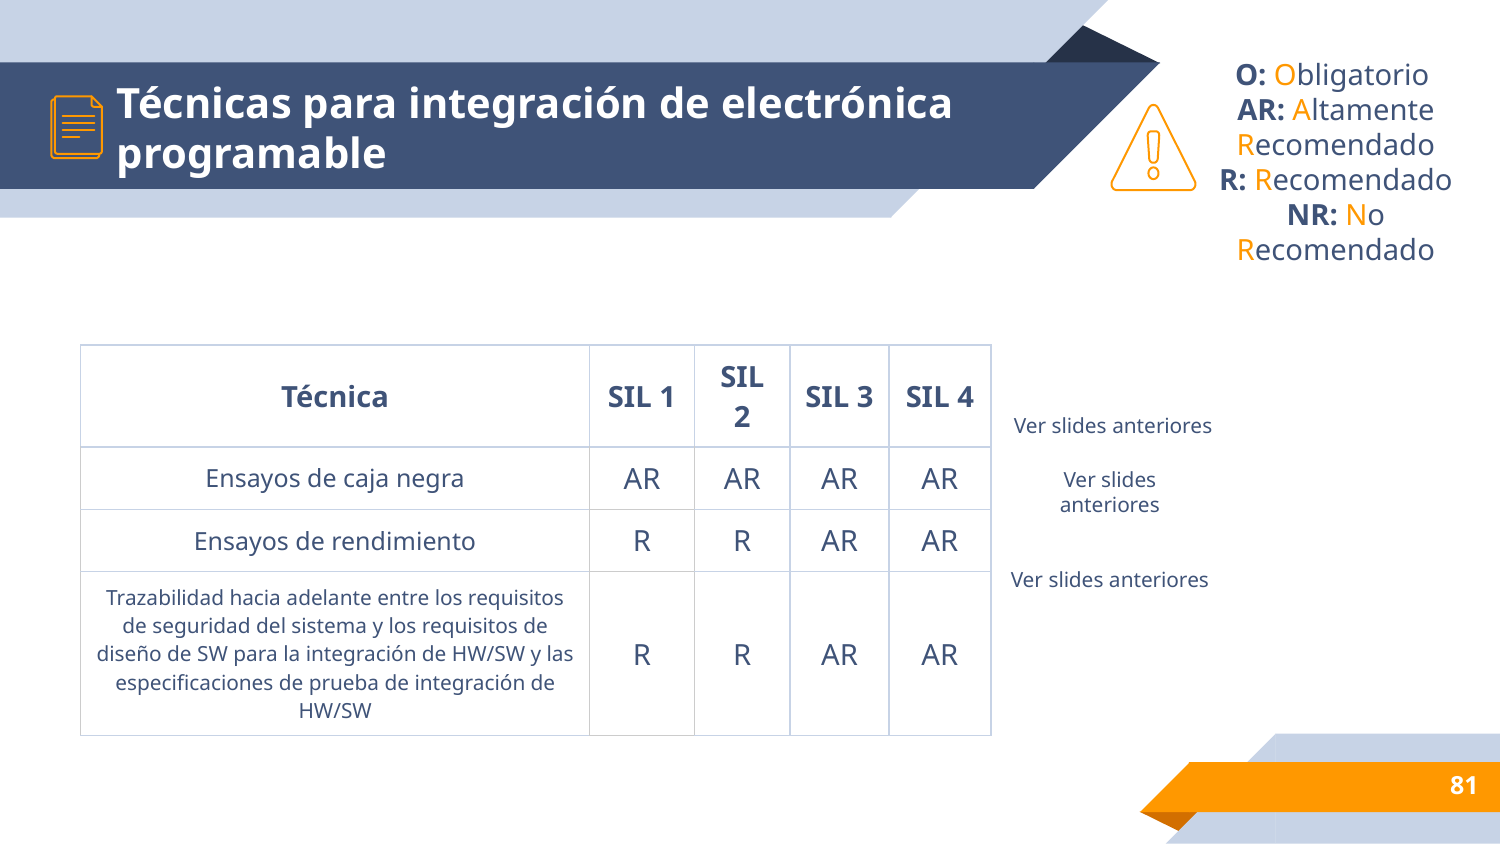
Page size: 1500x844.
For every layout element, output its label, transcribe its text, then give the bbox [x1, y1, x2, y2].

table_cell AR [890, 448, 990, 509]
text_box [50, 96, 103, 159]
table_cell AR [695, 448, 789, 509]
table_cell AR [791, 572, 888, 735]
table_cell R [695, 510, 789, 571]
table_cell Trazabilidad hacia adelante entre los requisitos de seguridad del sistema y los requisitos de diseño de SW para la integración de HW/SW y las especificaciones de prueba de integración de HW/SW [81, 572, 589, 735]
title Técnicas para integración de electrónica programable [101, 64, 1066, 190]
table_cell Ensayos de caja negra [81, 448, 589, 509]
subtitle O: Obligatorio AR: Altamente Recomendado R: Recomendado NR: No Recomendado [1172, 64, 1500, 256]
table_cell AR [890, 510, 990, 571]
slide_number ‹#› [1249, 760, 1494, 813]
table_cell AR [590, 448, 694, 509]
table_header SIL 3 [791, 346, 888, 446]
table_header SIL 1 [590, 346, 694, 446]
table_header Técnica [81, 346, 589, 446]
table_cell Ensayos de rendimiento [81, 510, 589, 571]
table_cell AR [791, 448, 888, 509]
table_header SIL 4 [890, 346, 990, 446]
subtitle Ver slides anteriores [991, 545, 1229, 613]
table_cell AR [791, 510, 888, 571]
table_cell AR [890, 572, 990, 735]
subtitle Ver slides anteriores [994, 382, 1232, 468]
table_cell R [695, 572, 789, 735]
table_cell R [590, 510, 694, 571]
table_header SIL 2 [695, 346, 789, 446]
subtitle Ver slides anteriores [995, 468, 1224, 526]
table_cell R [590, 572, 694, 735]
